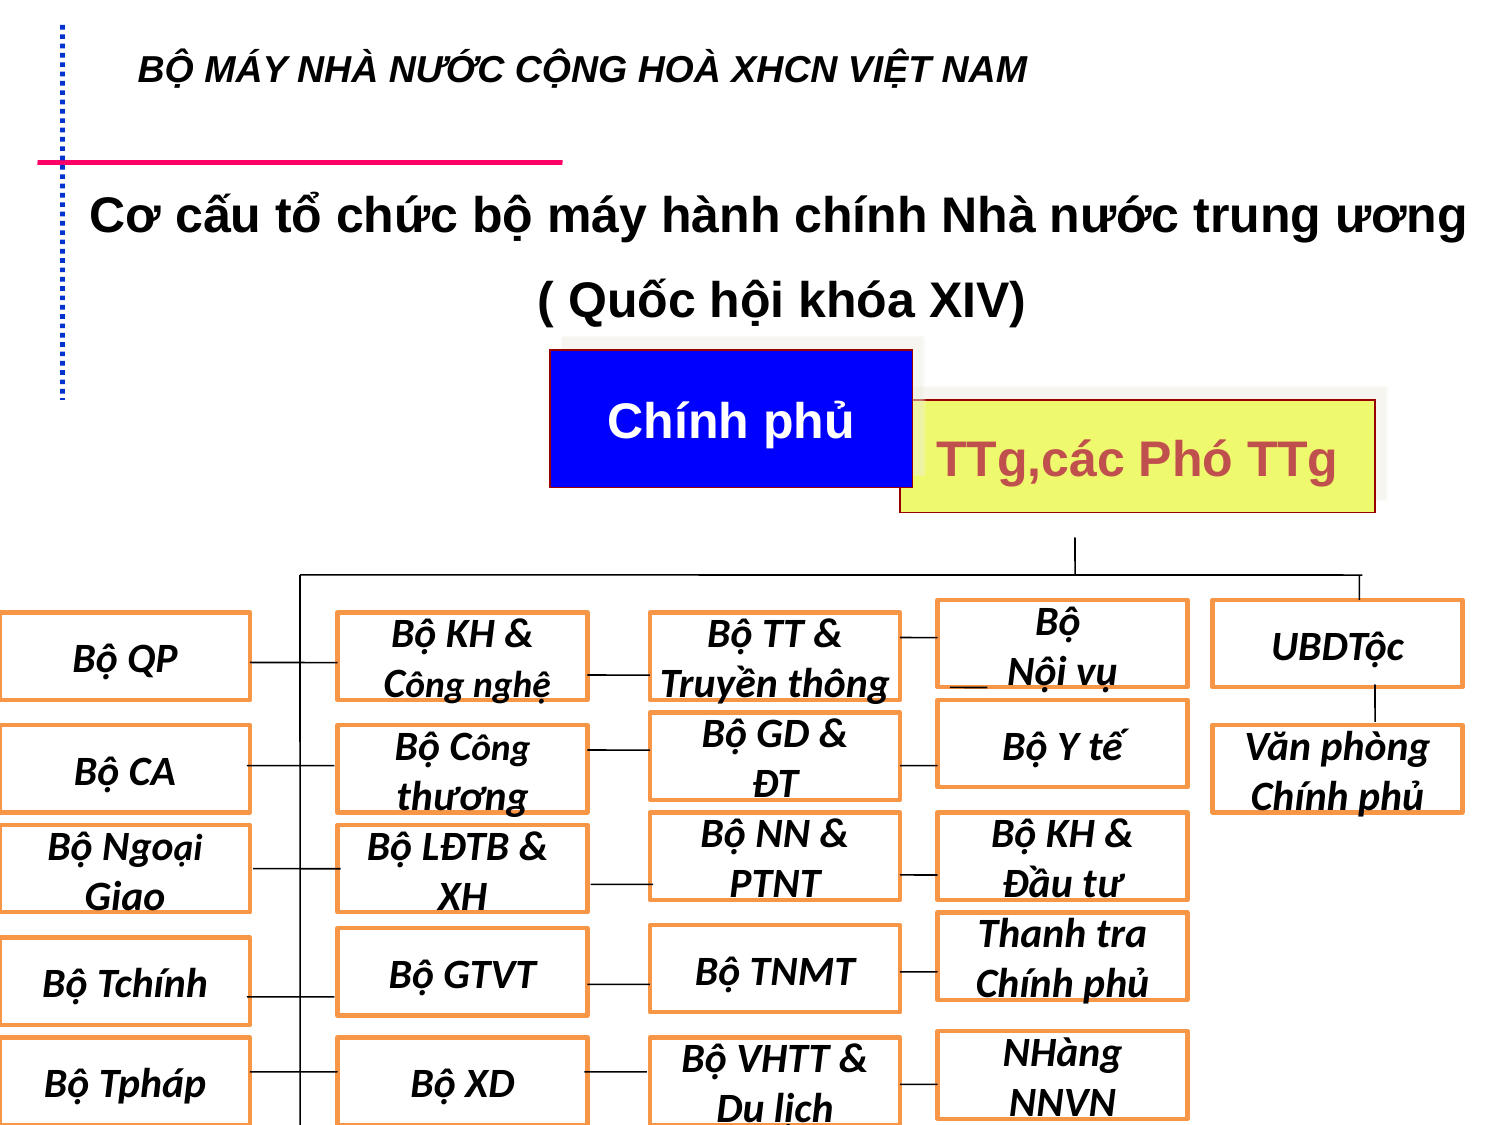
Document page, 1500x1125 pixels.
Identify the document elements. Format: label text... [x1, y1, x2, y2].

text_box Bộ NN & PTNT [648, 810, 902, 902]
text_box Bộ KH & Đầu tư [935, 810, 1190, 902]
text_box Văn phòng Chính phủ [1210, 723, 1465, 815]
text_box Chính phủ [549, 349, 913, 488]
text_box Bộ Ngoại Giao [0, 823, 252, 914]
text_box Bộ Tchính [0, 935, 252, 1027]
text_box Cơ cấu tổ chức bộ máy hành chính Nhà nước trung ương ( Quốc hội khóa XIV) [74, 174, 1500, 335]
text_box Bộ LĐTB & XH [335, 823, 590, 914]
text_box Bộ Y tế [935, 698, 1190, 789]
text_box Bộ Nội vụ [935, 598, 1190, 689]
text_box Bộ KH & Công nghệ [335, 610, 590, 702]
text_box BỘ MÁY NHÀ NƯỚC CỘNG HOÀ XHCN VIỆT NAM [112, 37, 1350, 98]
text_box Bộ CA [0, 723, 252, 815]
text_box Bộ TT & Truyền thông [648, 610, 902, 702]
text_box Bộ GTVT [335, 926, 590, 1018]
text_box Thanh tra Chính phủ [935, 910, 1190, 1002]
text_box TTg,các Phó TTg [900, 399, 1375, 513]
text_box Bộ QP [0, 610, 252, 702]
text_box Bộ GD & ĐT [648, 710, 902, 802]
text_box Bộ Tpháp [0, 1035, 252, 1125]
text_box Bộ VHTT & Du lịch [648, 1035, 902, 1125]
text_box UBDTộc [1210, 598, 1465, 689]
text_box NHàng NNVN [935, 1029, 1190, 1121]
text_box Bộ XD [335, 1035, 590, 1125]
text_box Bộ TNMT [648, 923, 902, 1014]
text_box Bộ Công thương [335, 723, 590, 815]
